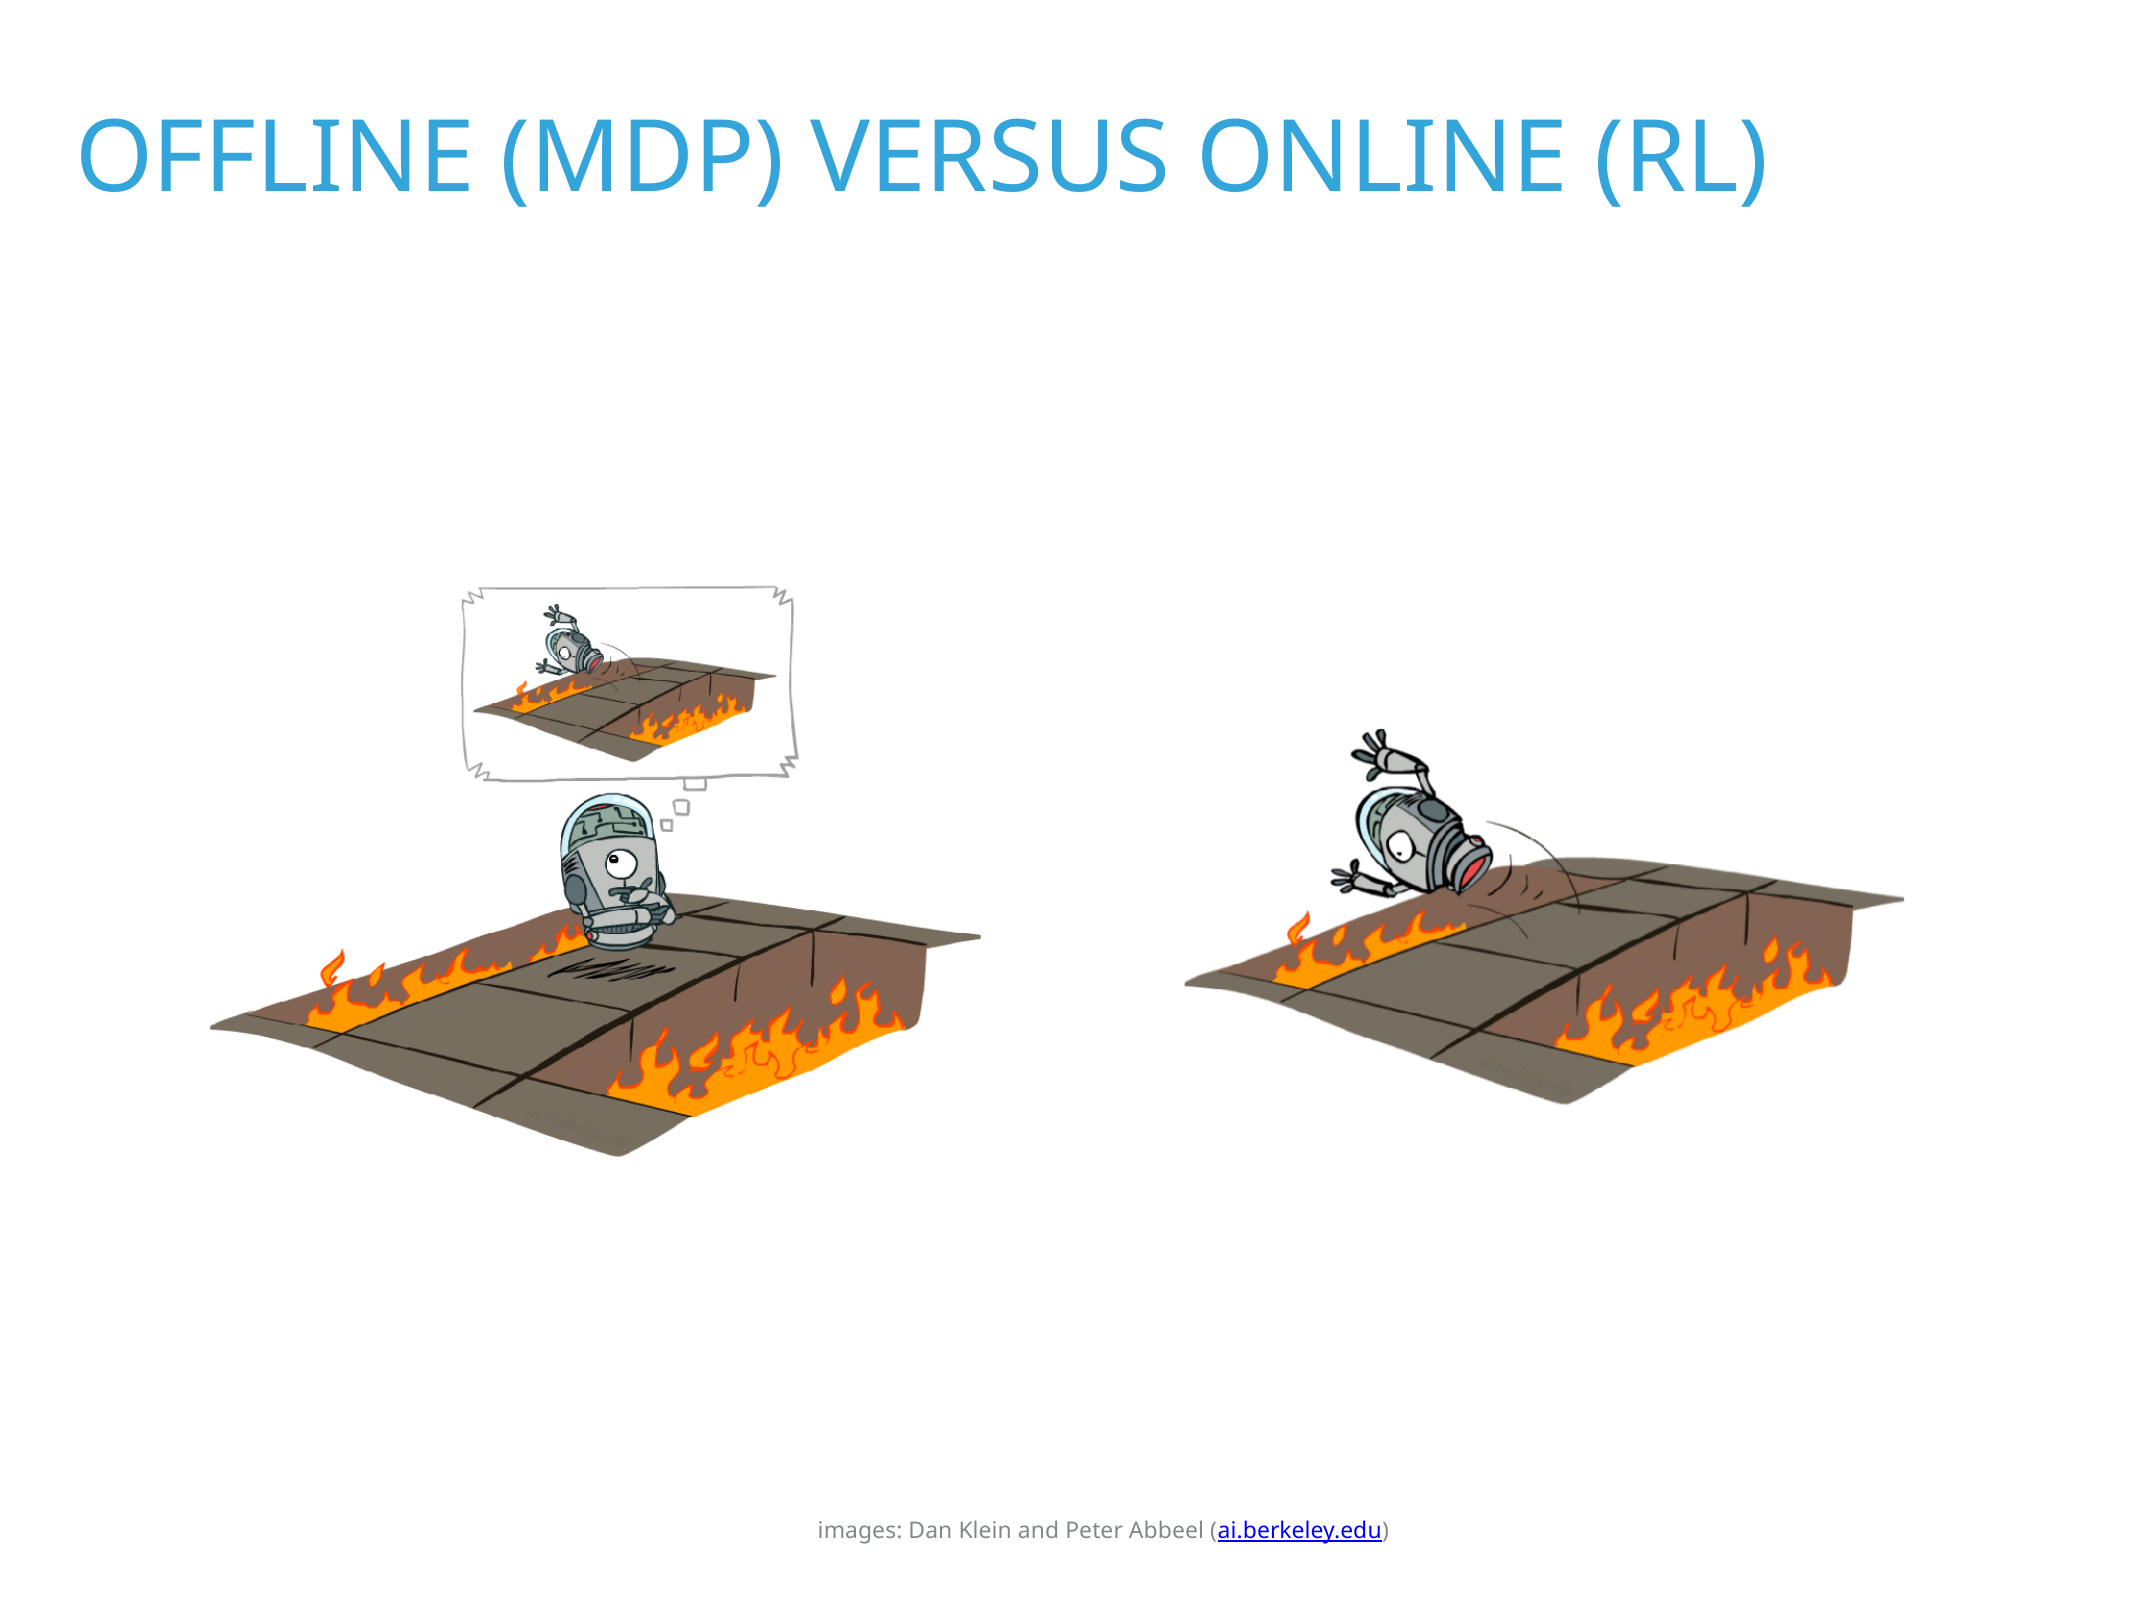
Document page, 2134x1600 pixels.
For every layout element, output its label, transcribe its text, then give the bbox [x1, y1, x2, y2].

text_box Offline (MDP) versus online (RL) [66, 106, 2067, 225]
text_box images: Dan Klein and Peter Abbeel (ai.berkeley.edu) [809, 1507, 1398, 1555]
picture [203, 576, 987, 1164]
picture [1183, 728, 1930, 1116]
